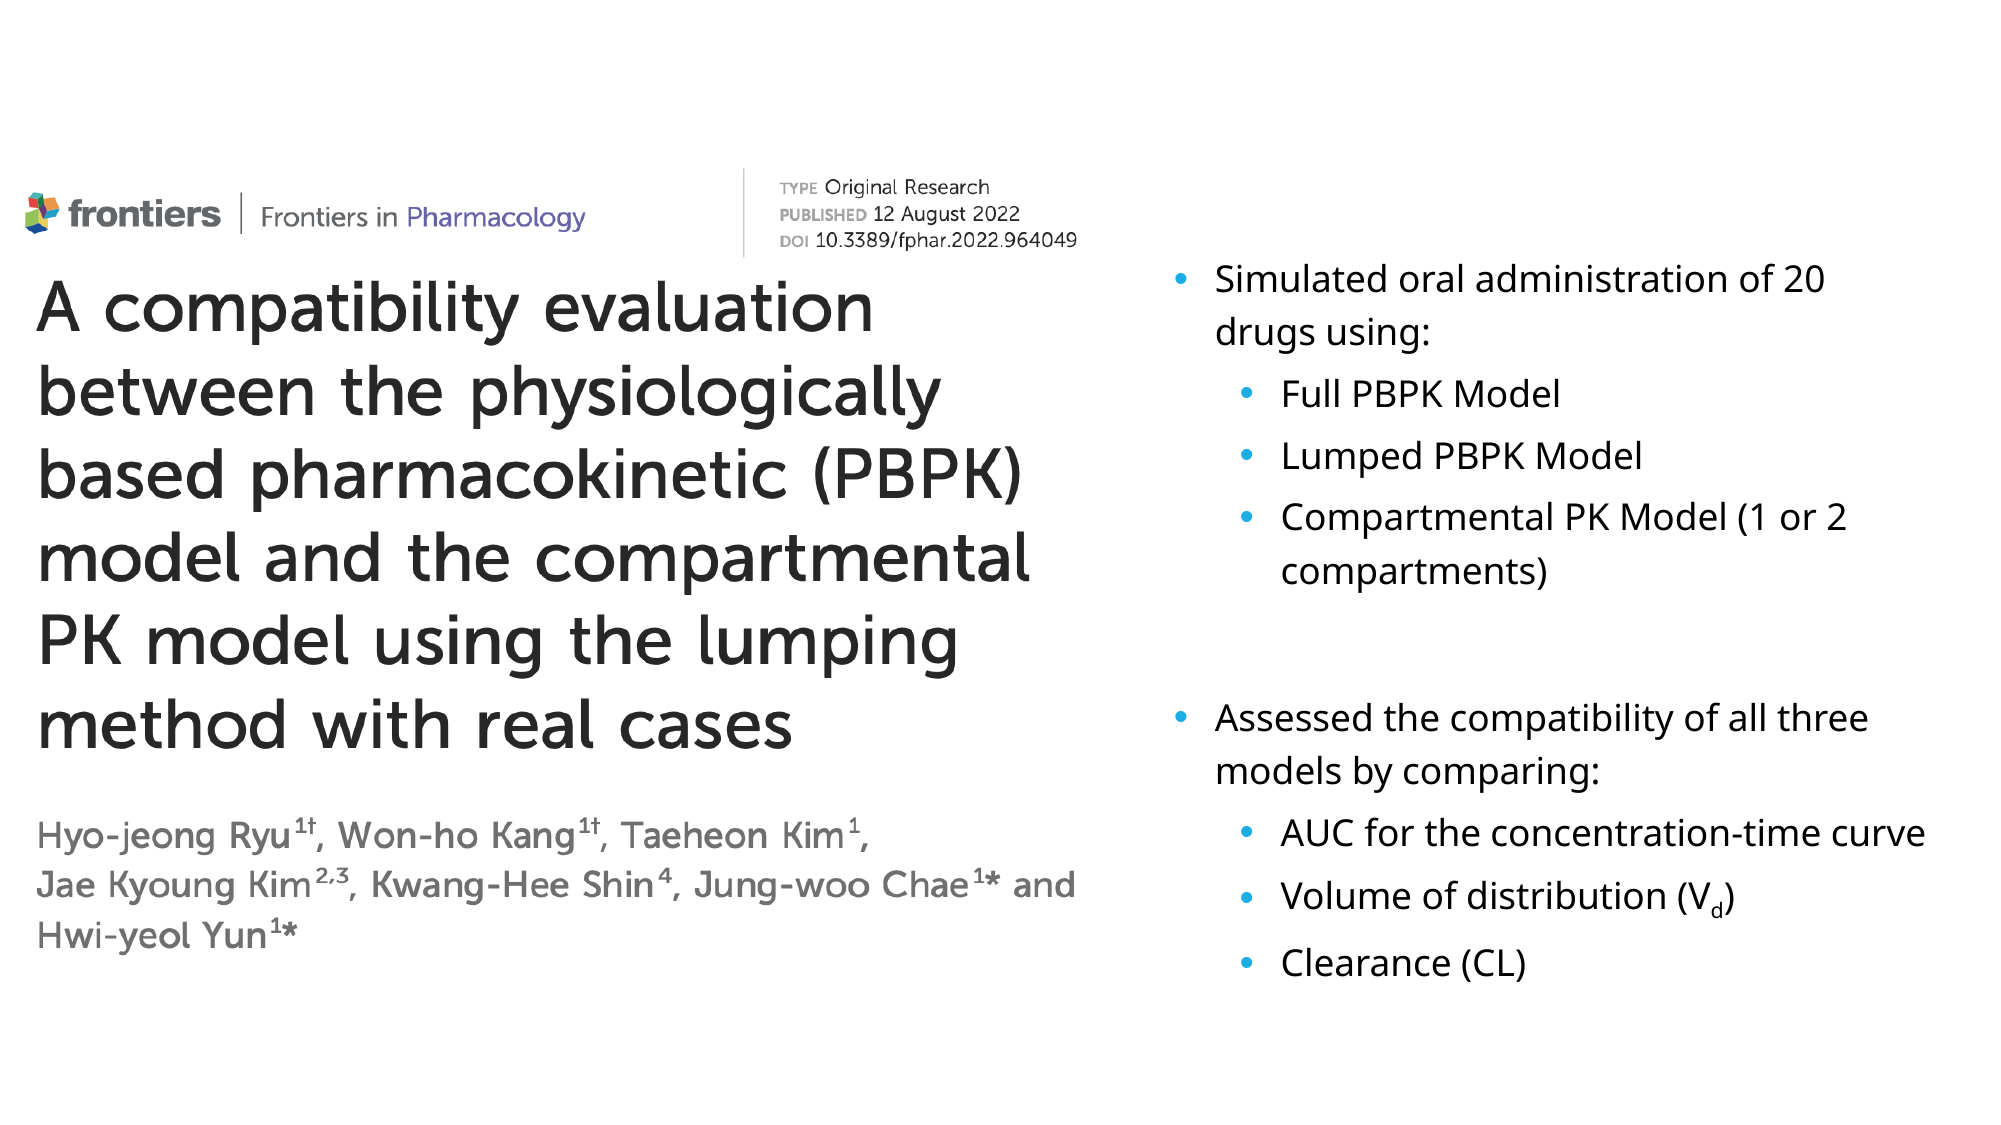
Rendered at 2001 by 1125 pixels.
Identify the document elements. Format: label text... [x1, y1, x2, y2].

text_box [0, 159, 1103, 966]
list Simulated oral administration of 20 drugs using: Full PBPK Model Lumped PBPK Model Compartmental PK Model (1 or 2 compartments) Assessed the compatibility of all three models by comparing: AUC for the concentration-time curve Volume of distribution (Vd) Clearance (CL) [1158, 239, 1945, 1045]
